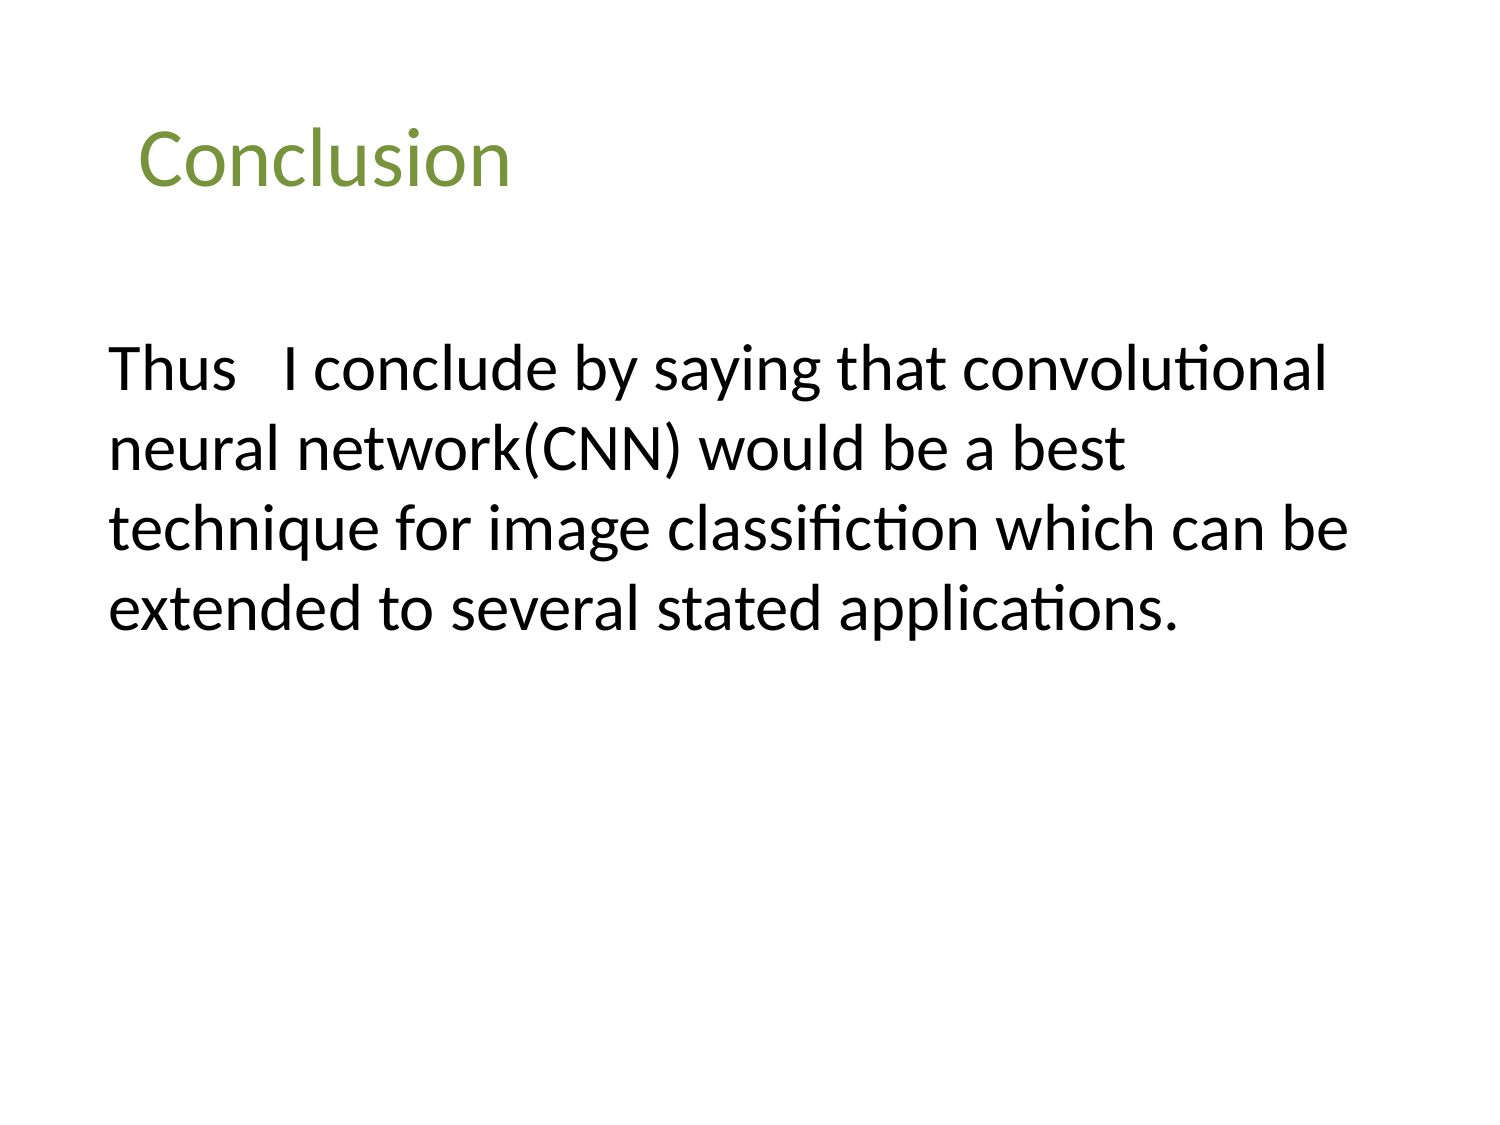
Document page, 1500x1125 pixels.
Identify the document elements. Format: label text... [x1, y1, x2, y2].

title Conclusion [112, 82, 539, 223]
subtitle Thus I conclude by saying that convolutional neural network(CNN) would be a best technique for image classifiction which can be extended to several stated applications. [93, 316, 1383, 1055]
